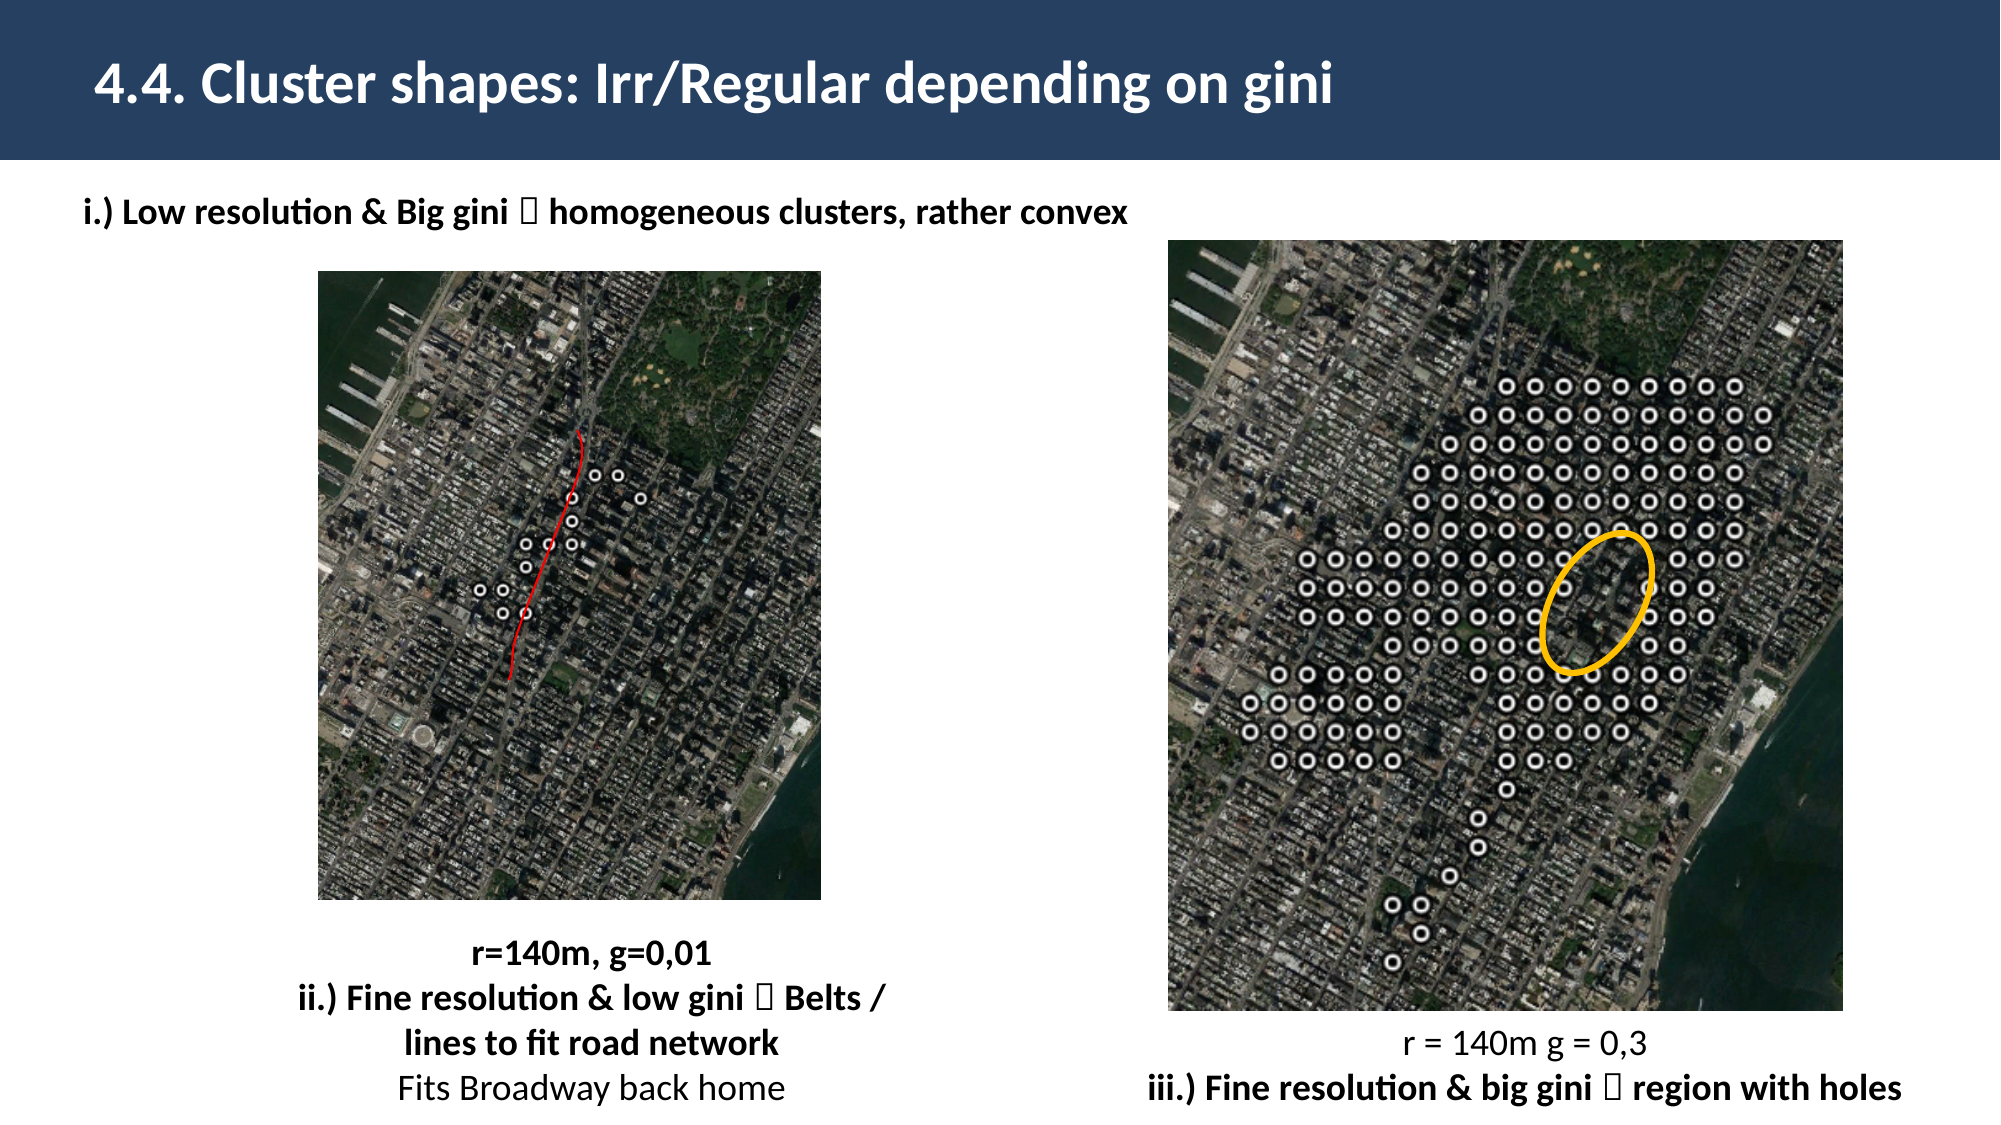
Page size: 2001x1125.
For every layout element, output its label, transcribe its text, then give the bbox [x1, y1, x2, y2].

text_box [0, 0, 2000, 160]
text_box r = 140m g = 0,3 iii.) Fine resolution & big gini  region with holes [1116, 1011, 1934, 1125]
picture [1168, 240, 1843, 1012]
text_box r=140m, g=0,01 ii.) Fine resolution & low gini  Belts / lines to fit road network Fits Broadway back home [253, 920, 931, 1125]
text_box i.) Low resolution & Big gini  homogeneous clusters, rather convex [68, 179, 1793, 240]
picture [318, 271, 821, 900]
